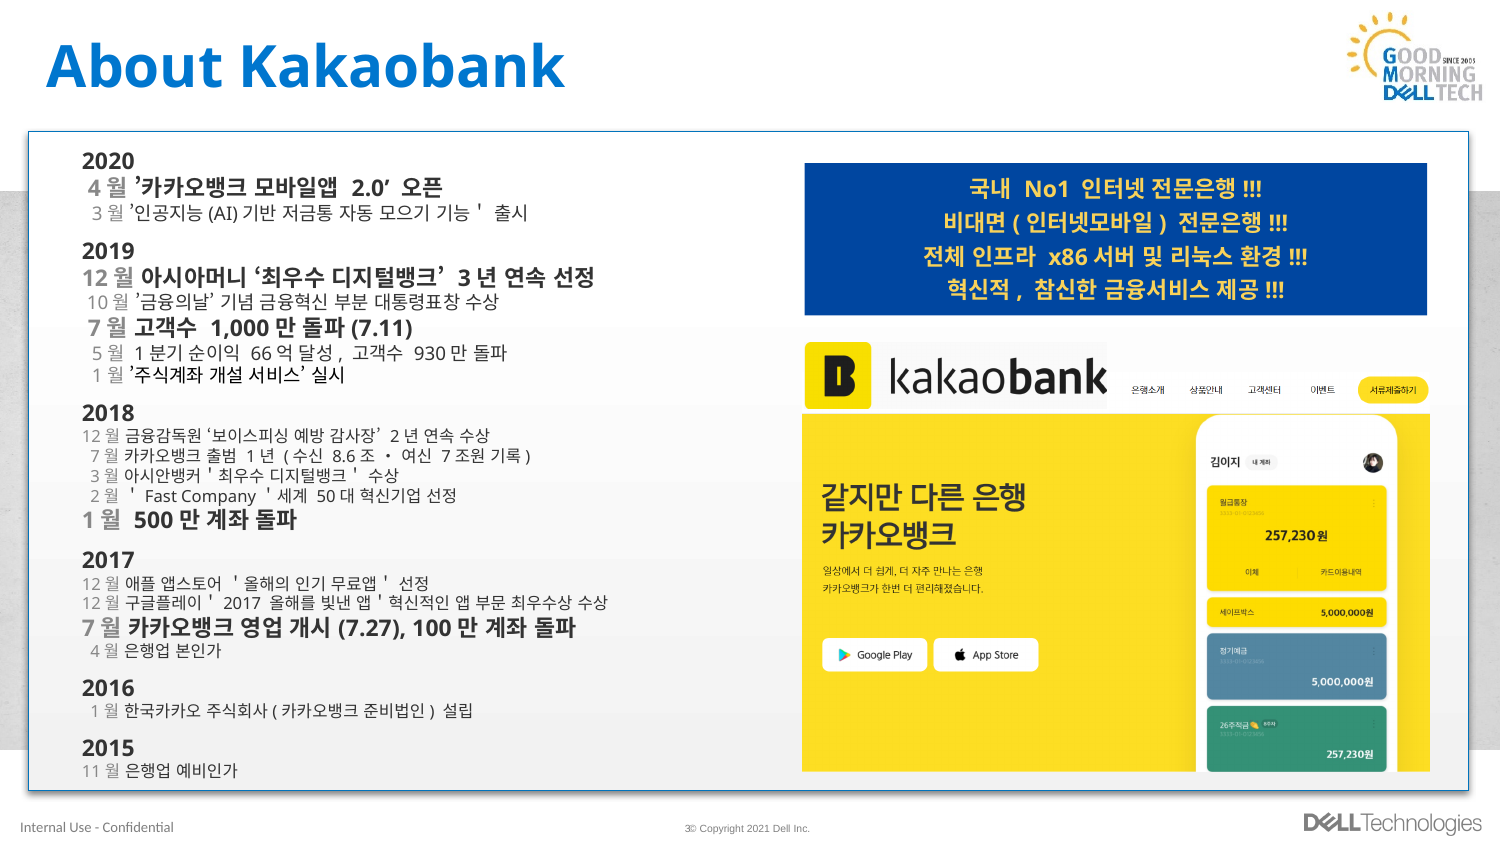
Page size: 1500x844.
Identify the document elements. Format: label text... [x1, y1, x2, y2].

title About Kakaobank [46, 37, 1454, 102]
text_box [0, 131, 1500, 791]
picture [1304, 812, 1482, 836]
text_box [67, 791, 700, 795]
picture [802, 342, 1430, 772]
picture [1335, 10, 1497, 103]
